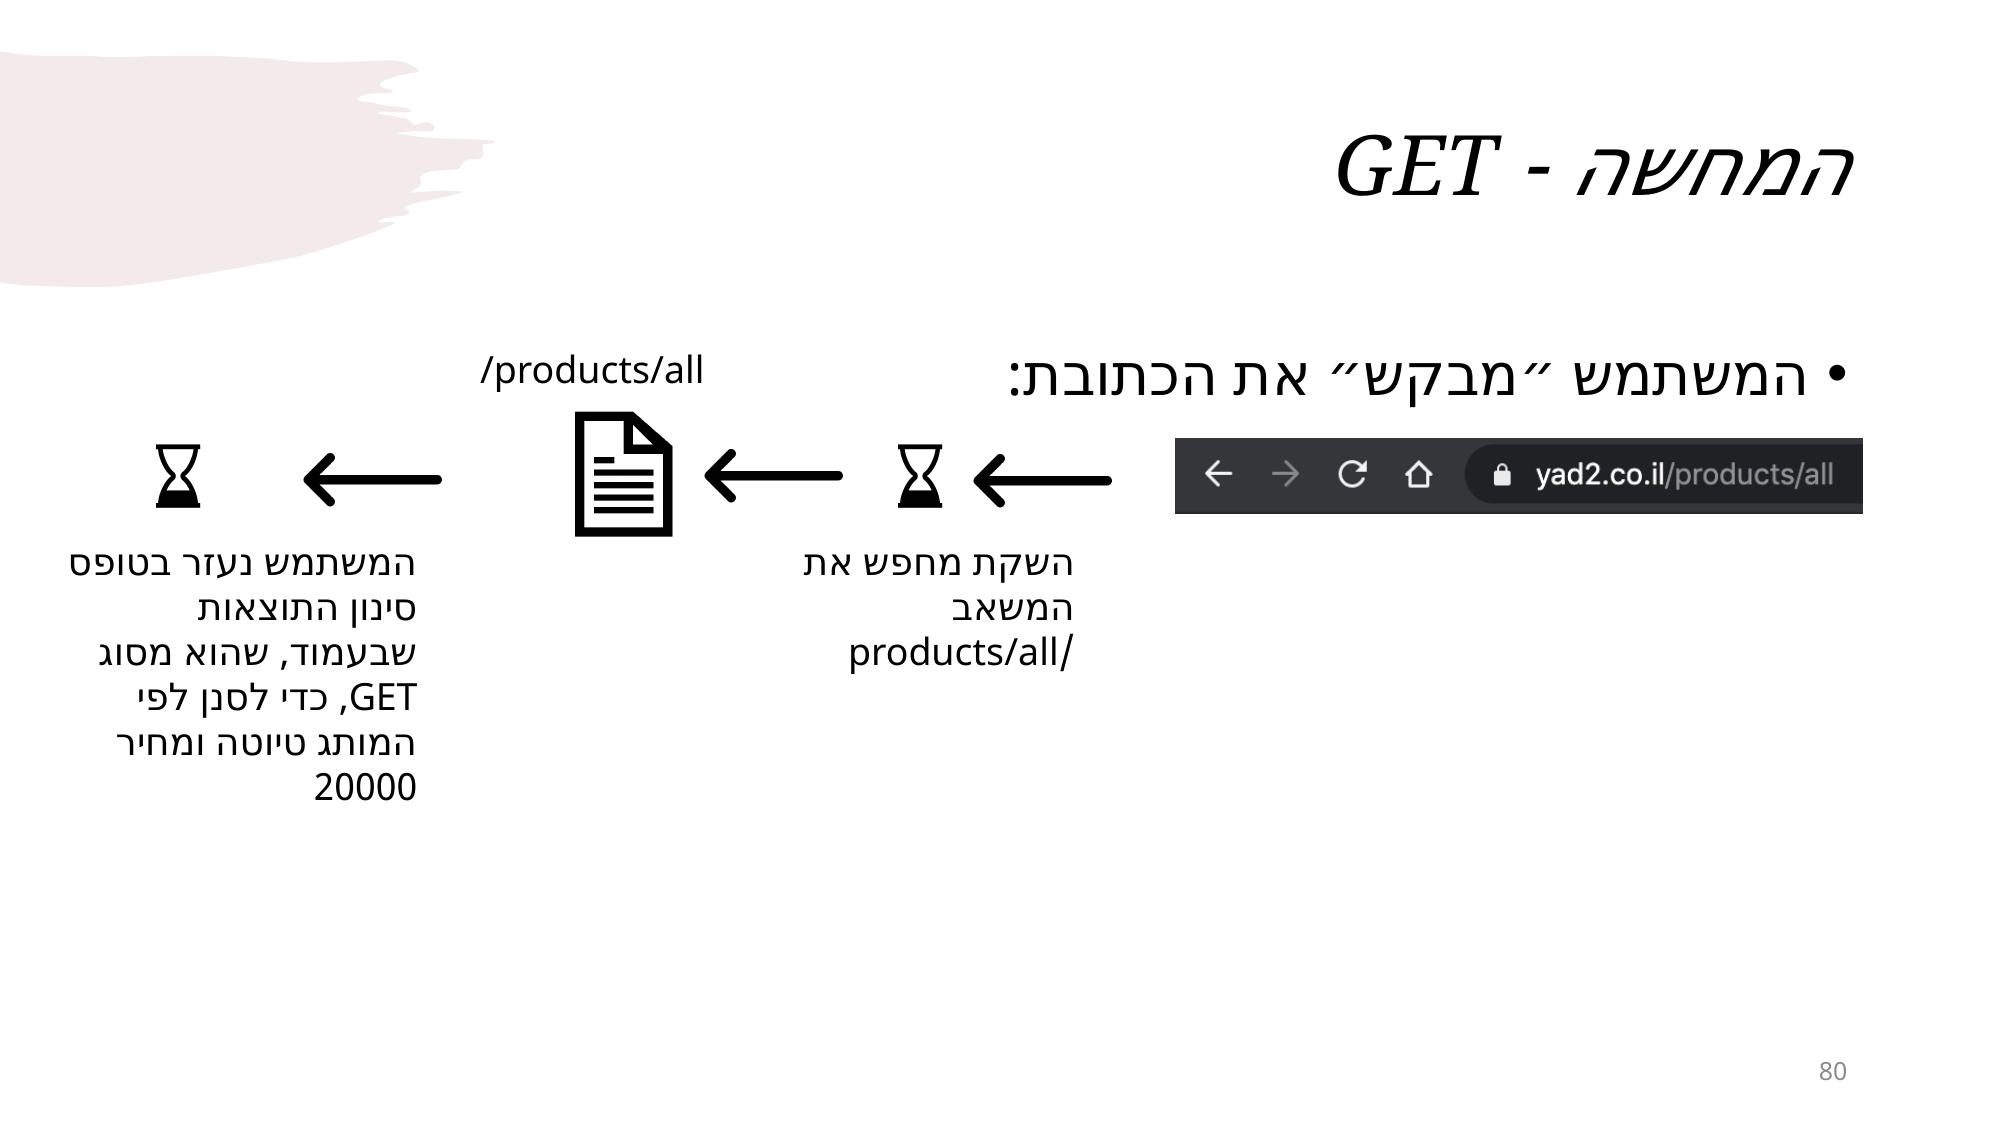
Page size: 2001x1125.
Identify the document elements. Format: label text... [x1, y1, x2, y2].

text_box /products/all [465, 338, 720, 399]
picture [1174, 438, 1863, 514]
picture [548, 399, 849, 551]
slide_number 80 [1412, 1042, 1863, 1103]
title המחשה - GET [137, 59, 1863, 278]
picture [297, 404, 448, 555]
text_box השקת מחפש את המשאב /products/all [726, 530, 1090, 680]
list המשתמש ״מבקש״ את הכתובת: [137, 329, 1863, 439]
text_box המשתמש נעזר בטופס סינון התוצאות שבעמוד, שהוא מסוג GET, כדי לסנן לפי המותג טיוטה ומחיר 20000 [46, 530, 433, 815]
picture [882, 438, 958, 514]
picture [140, 438, 216, 514]
picture [967, 405, 1118, 556]
